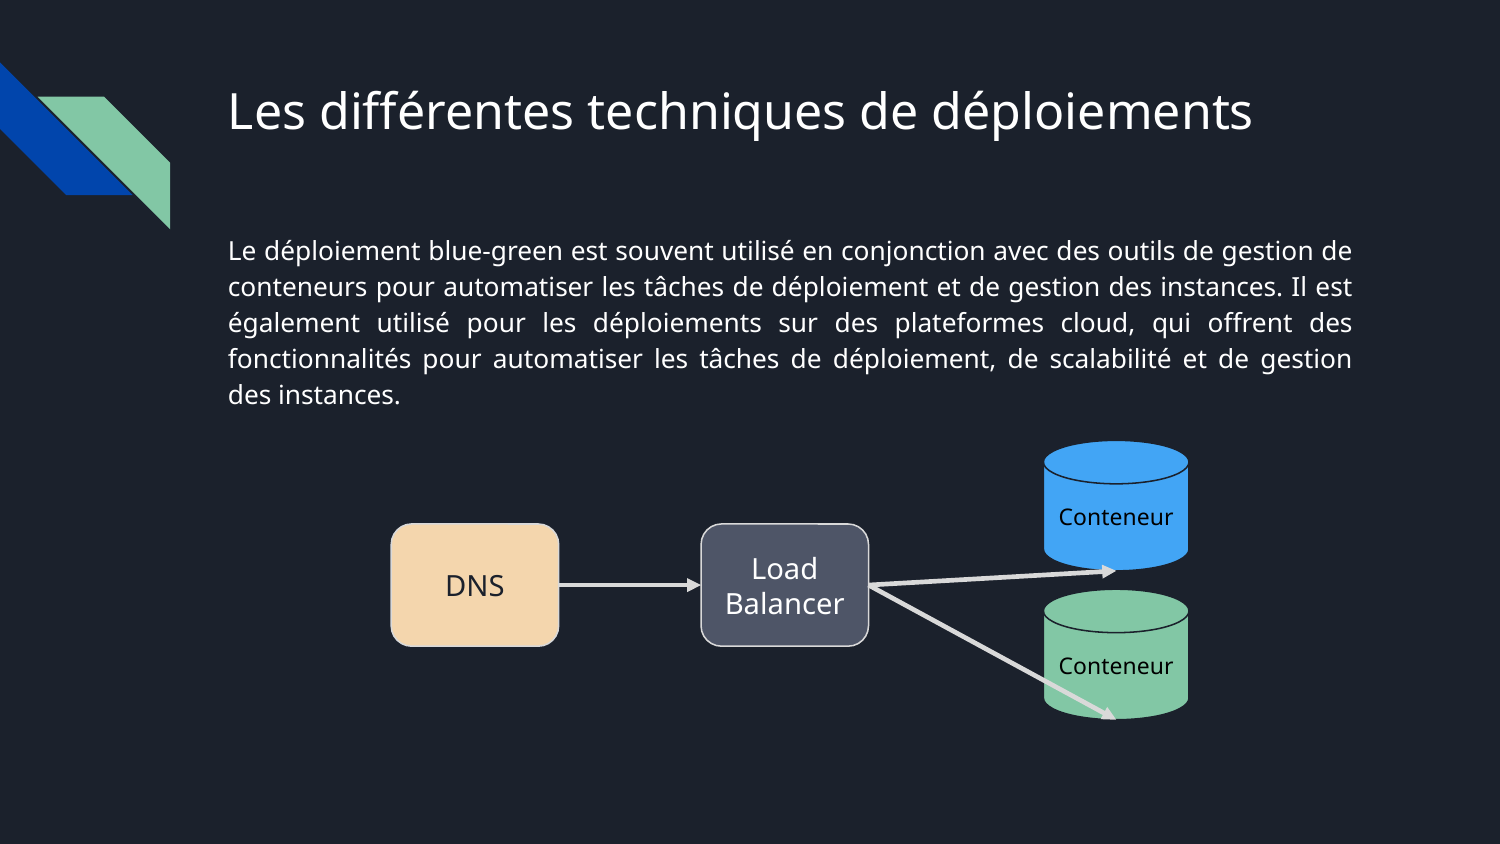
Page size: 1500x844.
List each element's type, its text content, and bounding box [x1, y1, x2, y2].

text_box Conteneur [1043, 440, 1190, 571]
text_box DNS [391, 523, 559, 647]
text_box Load Balancer [701, 523, 863, 647]
list Le déploiement blue-green est souvent utilisé en conjonction avec des outils de gestion de conteneurs pour automatiser les tâches de déploiement et de gestion des instances. Il est également utilisé pour les déploiements sur des plateformes cloud, qui offrent des fonctionnalités pour automatiser les tâches de déploiement, de scalabilité et de gestion des instances. [212, 214, 1368, 427]
title Les différentes techniques de déploiements [212, 64, 1368, 214]
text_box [868, 505, 1044, 584]
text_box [868, 584, 1044, 655]
text_box Conteneur [1043, 589, 1190, 720]
